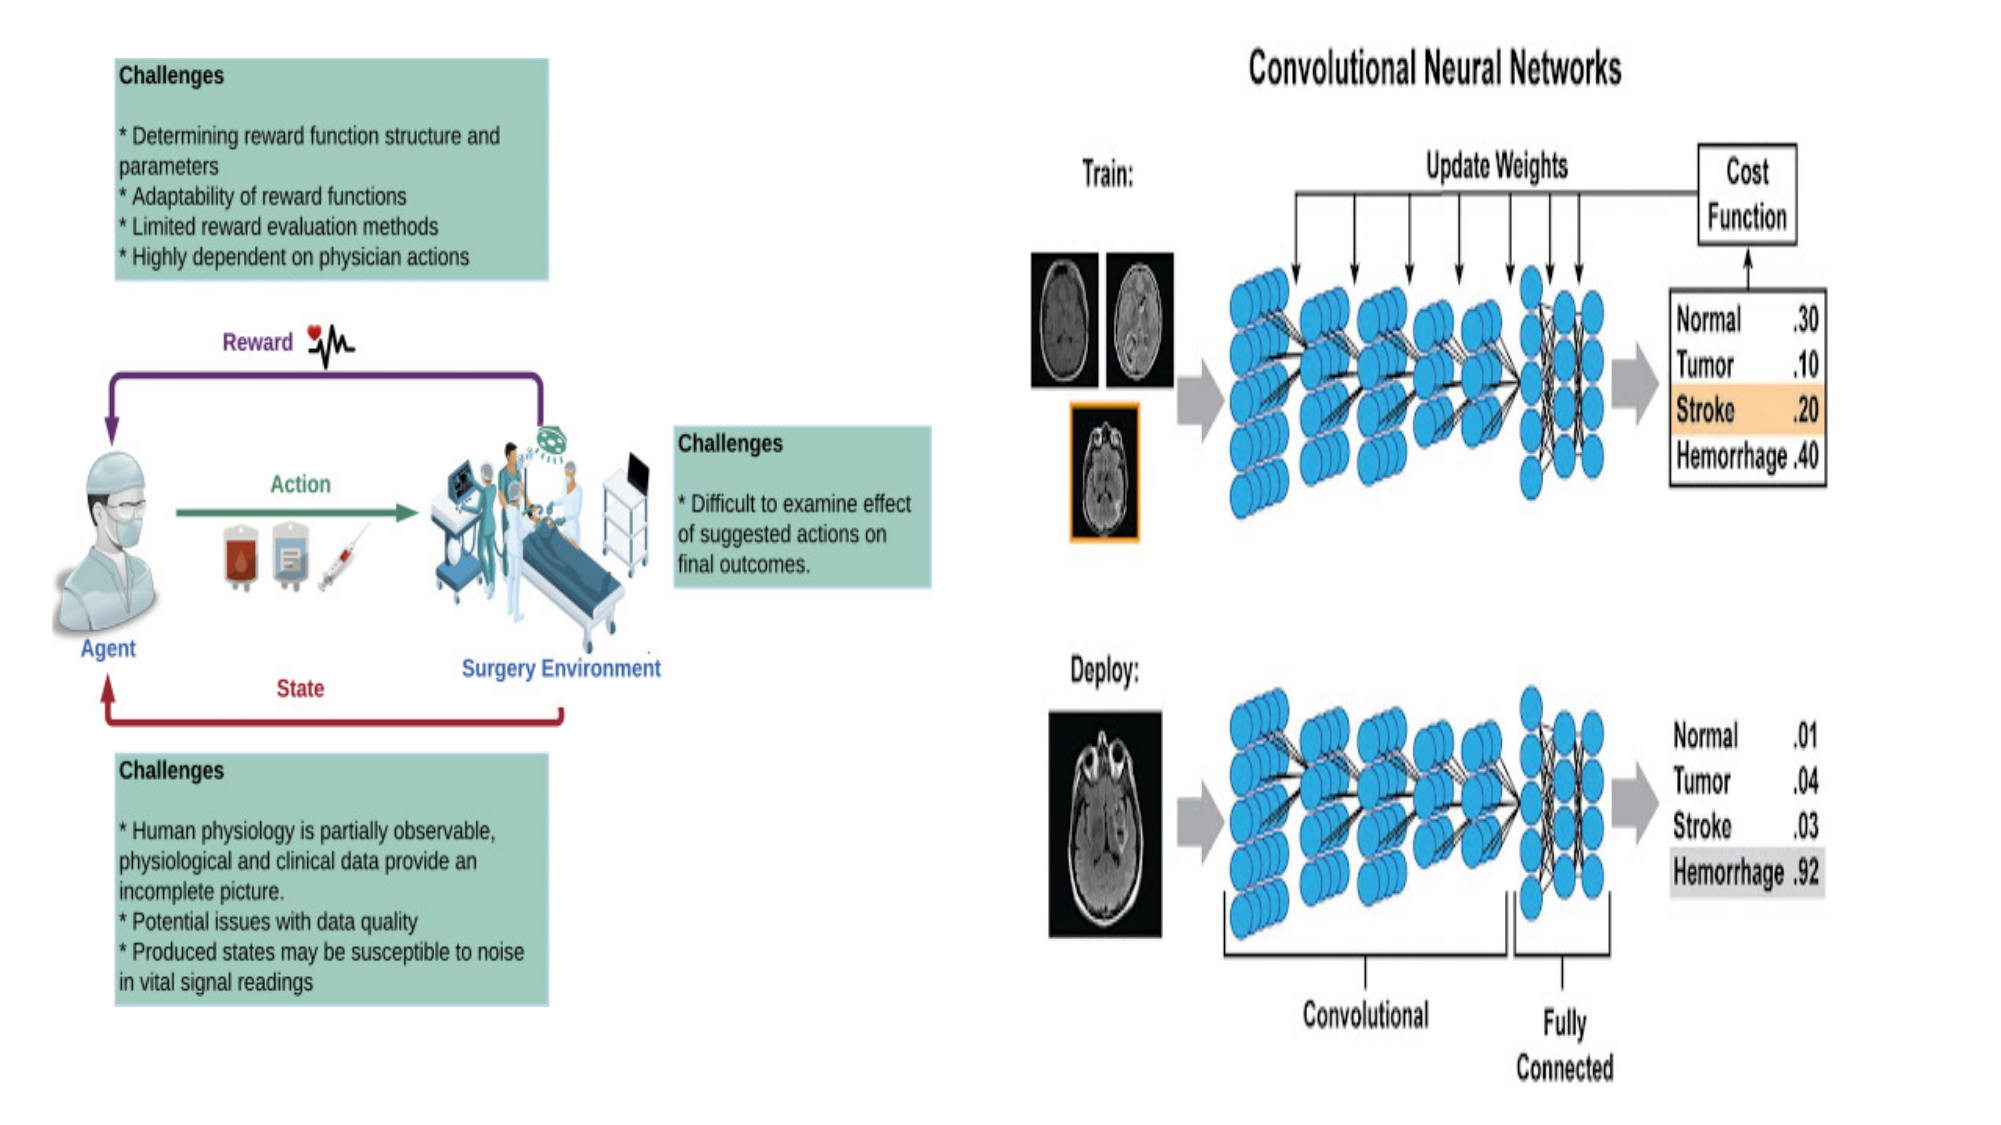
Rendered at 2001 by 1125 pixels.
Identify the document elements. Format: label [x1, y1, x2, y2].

picture [1030, 41, 1831, 1086]
picture [52, 58, 932, 1007]
